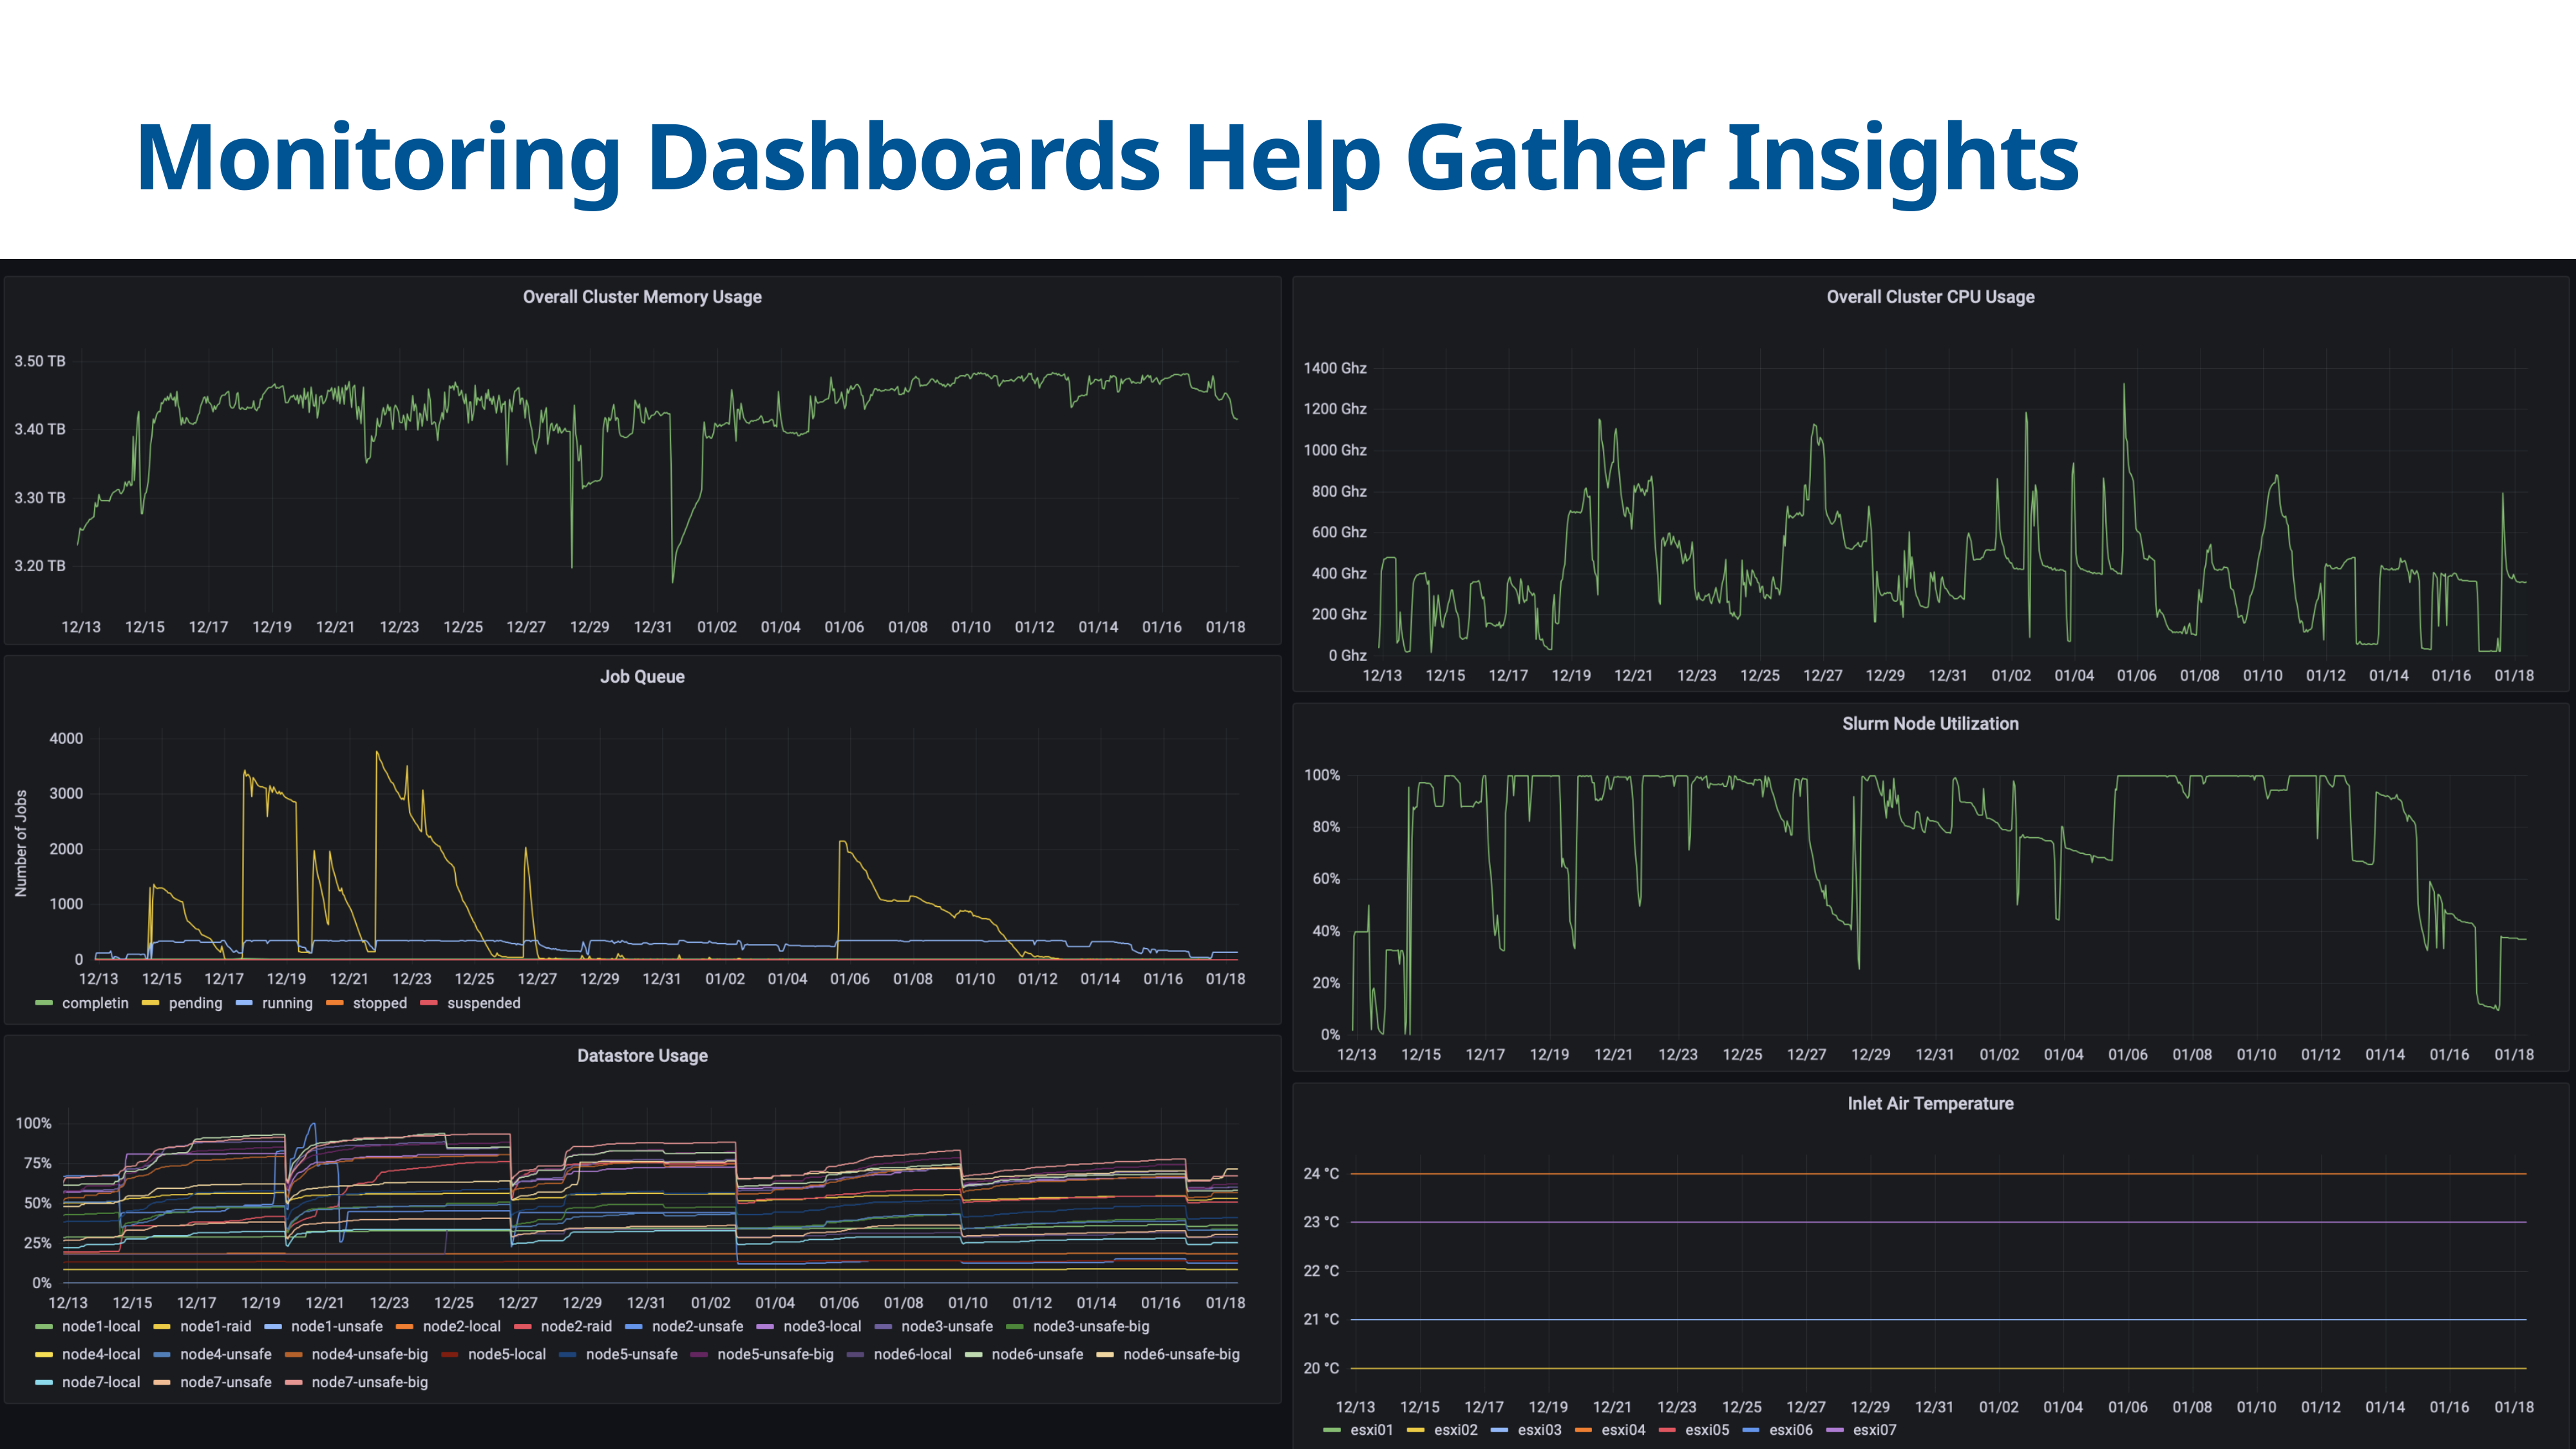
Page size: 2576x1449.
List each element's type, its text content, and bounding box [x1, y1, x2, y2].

title Monitoring Dashboards Help Gather Insights [127, 113, 2449, 259]
picture [0, 259, 2576, 1449]
